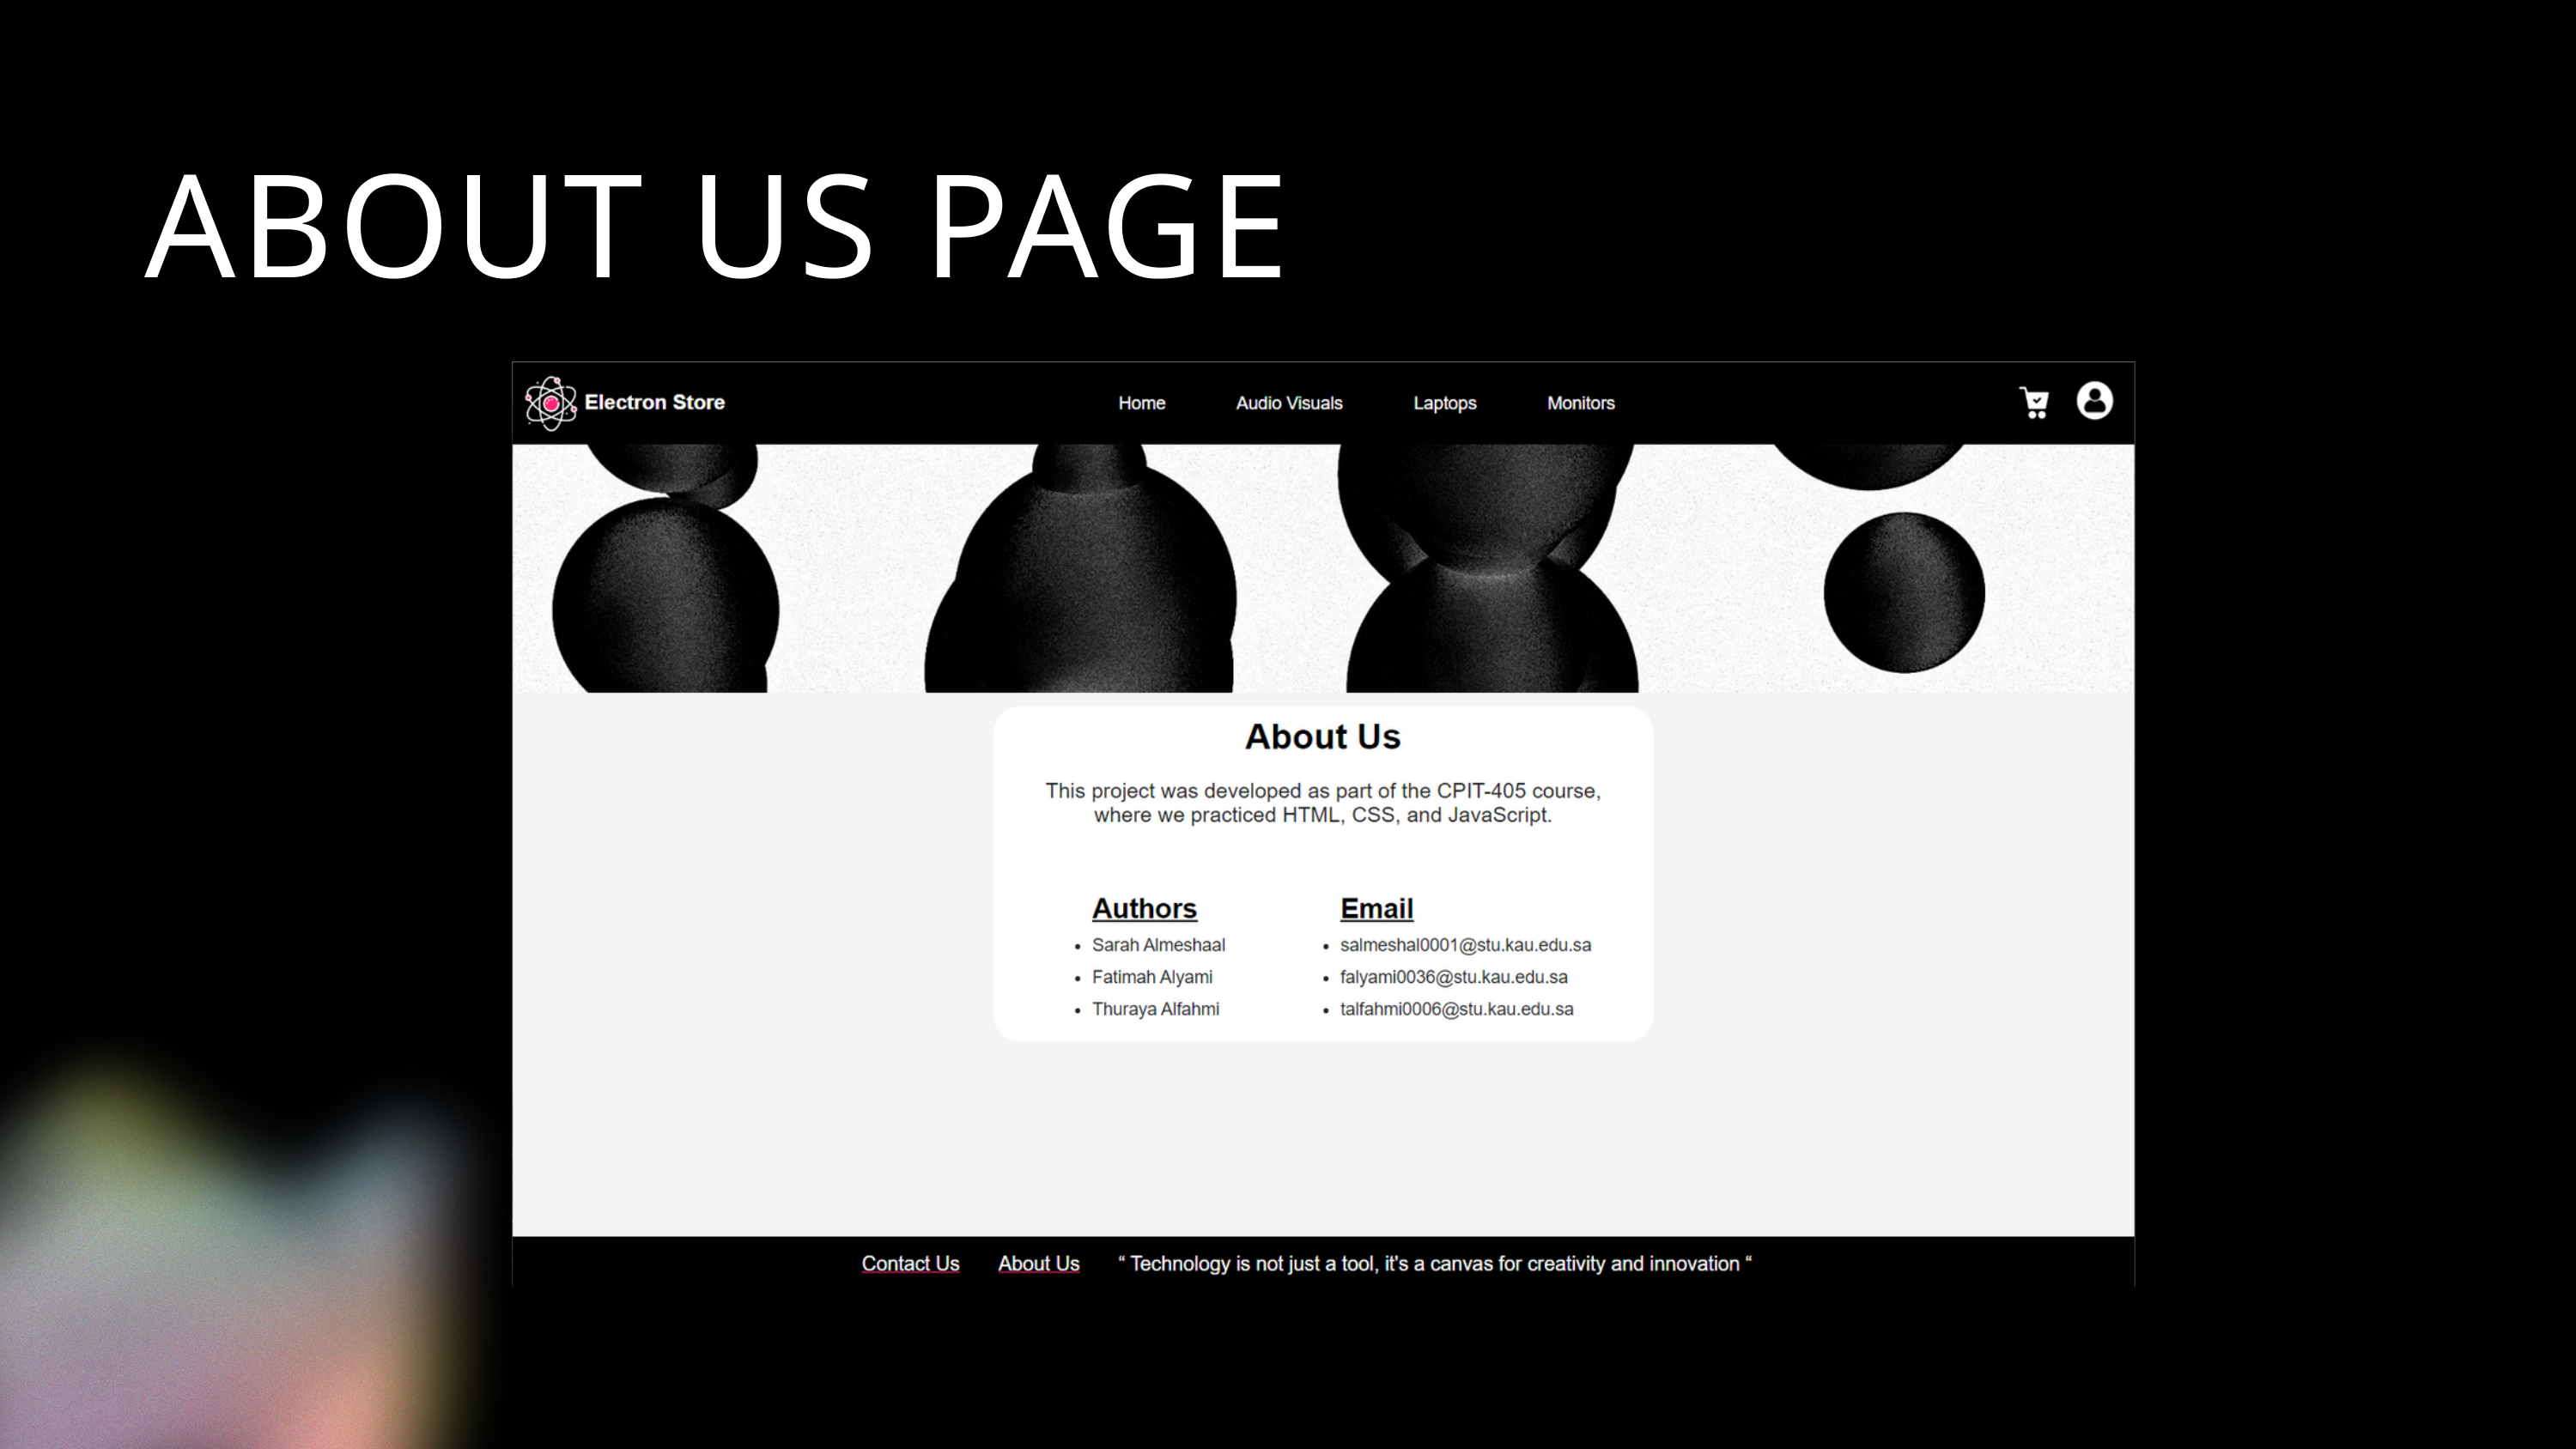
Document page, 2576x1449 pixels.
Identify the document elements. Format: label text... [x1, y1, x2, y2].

text_box ABOUT US PAGE [144, 120, 1541, 307]
picture [0, 361, 2136, 1449]
